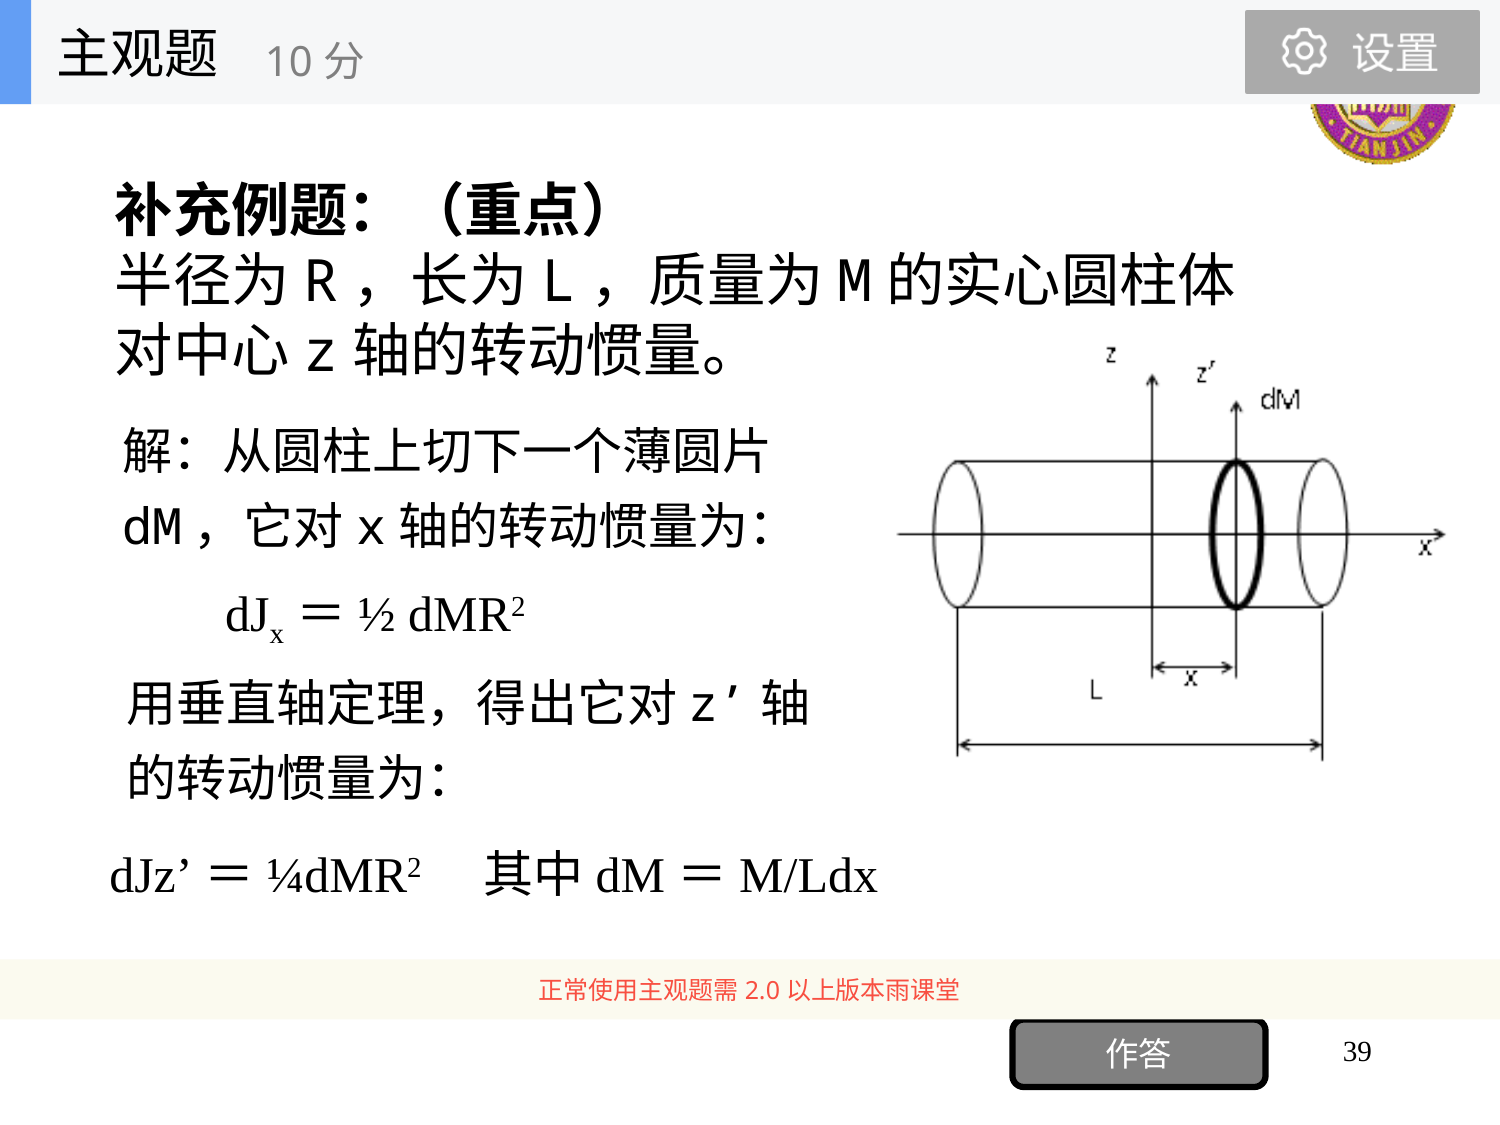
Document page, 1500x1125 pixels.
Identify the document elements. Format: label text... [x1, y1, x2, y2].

text_box 作答 [1012, 1020, 1266, 1088]
text_box 用垂直轴定理，得出它对z’轴的转动惯量为： [112, 649, 863, 815]
text_box 正常使用主观题需2.0以上版本雨课堂 [0, 959, 1500, 1020]
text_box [0, 0, 1500, 105]
picture [1245, 10, 1480, 94]
slide_number 39 [1074, 1024, 1388, 1101]
text_box dJx＝½ dMR2 [210, 573, 541, 649]
text_box 补充例题：（重点） 半径为R，长为L，质量为M的实心圆柱体对中心z轴的转动惯量。 [100, 137, 1301, 489]
picture [1262, 105, 1500, 178]
picture [894, 319, 1500, 764]
text_box 解：从圆柱上切下一个薄圆片dM，它对x轴的转动惯量为： [107, 397, 858, 562]
text_box dJz’＝¼dMR2 其中dM＝M/Ldx [94, 834, 893, 910]
